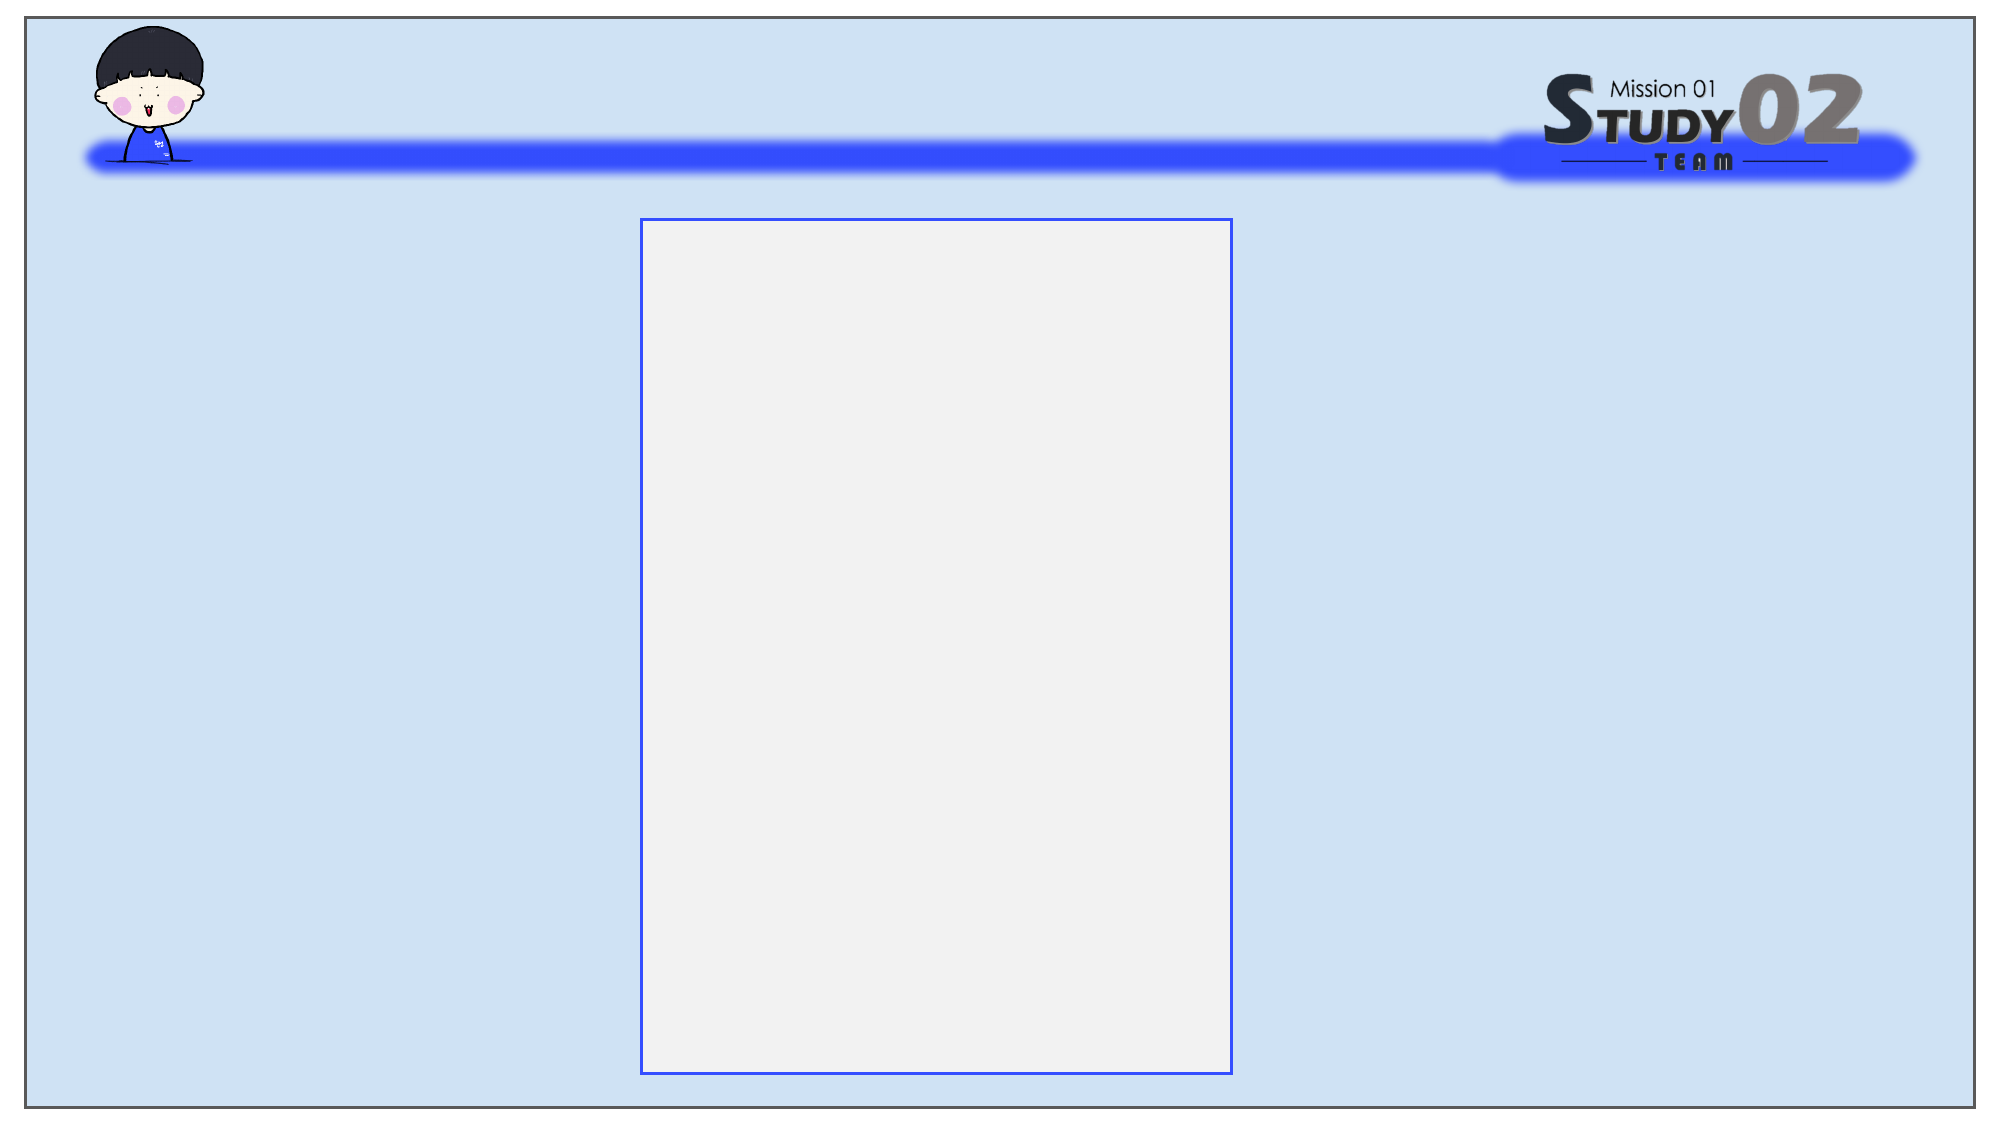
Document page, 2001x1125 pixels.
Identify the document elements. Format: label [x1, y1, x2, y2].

text_box [640, 218, 1233, 1075]
text_box [96, 142, 1507, 171]
text_box [82, 132, 1918, 184]
picture [1531, 60, 1872, 180]
text_box [24, 16, 1976, 1109]
picture [87, 25, 214, 167]
